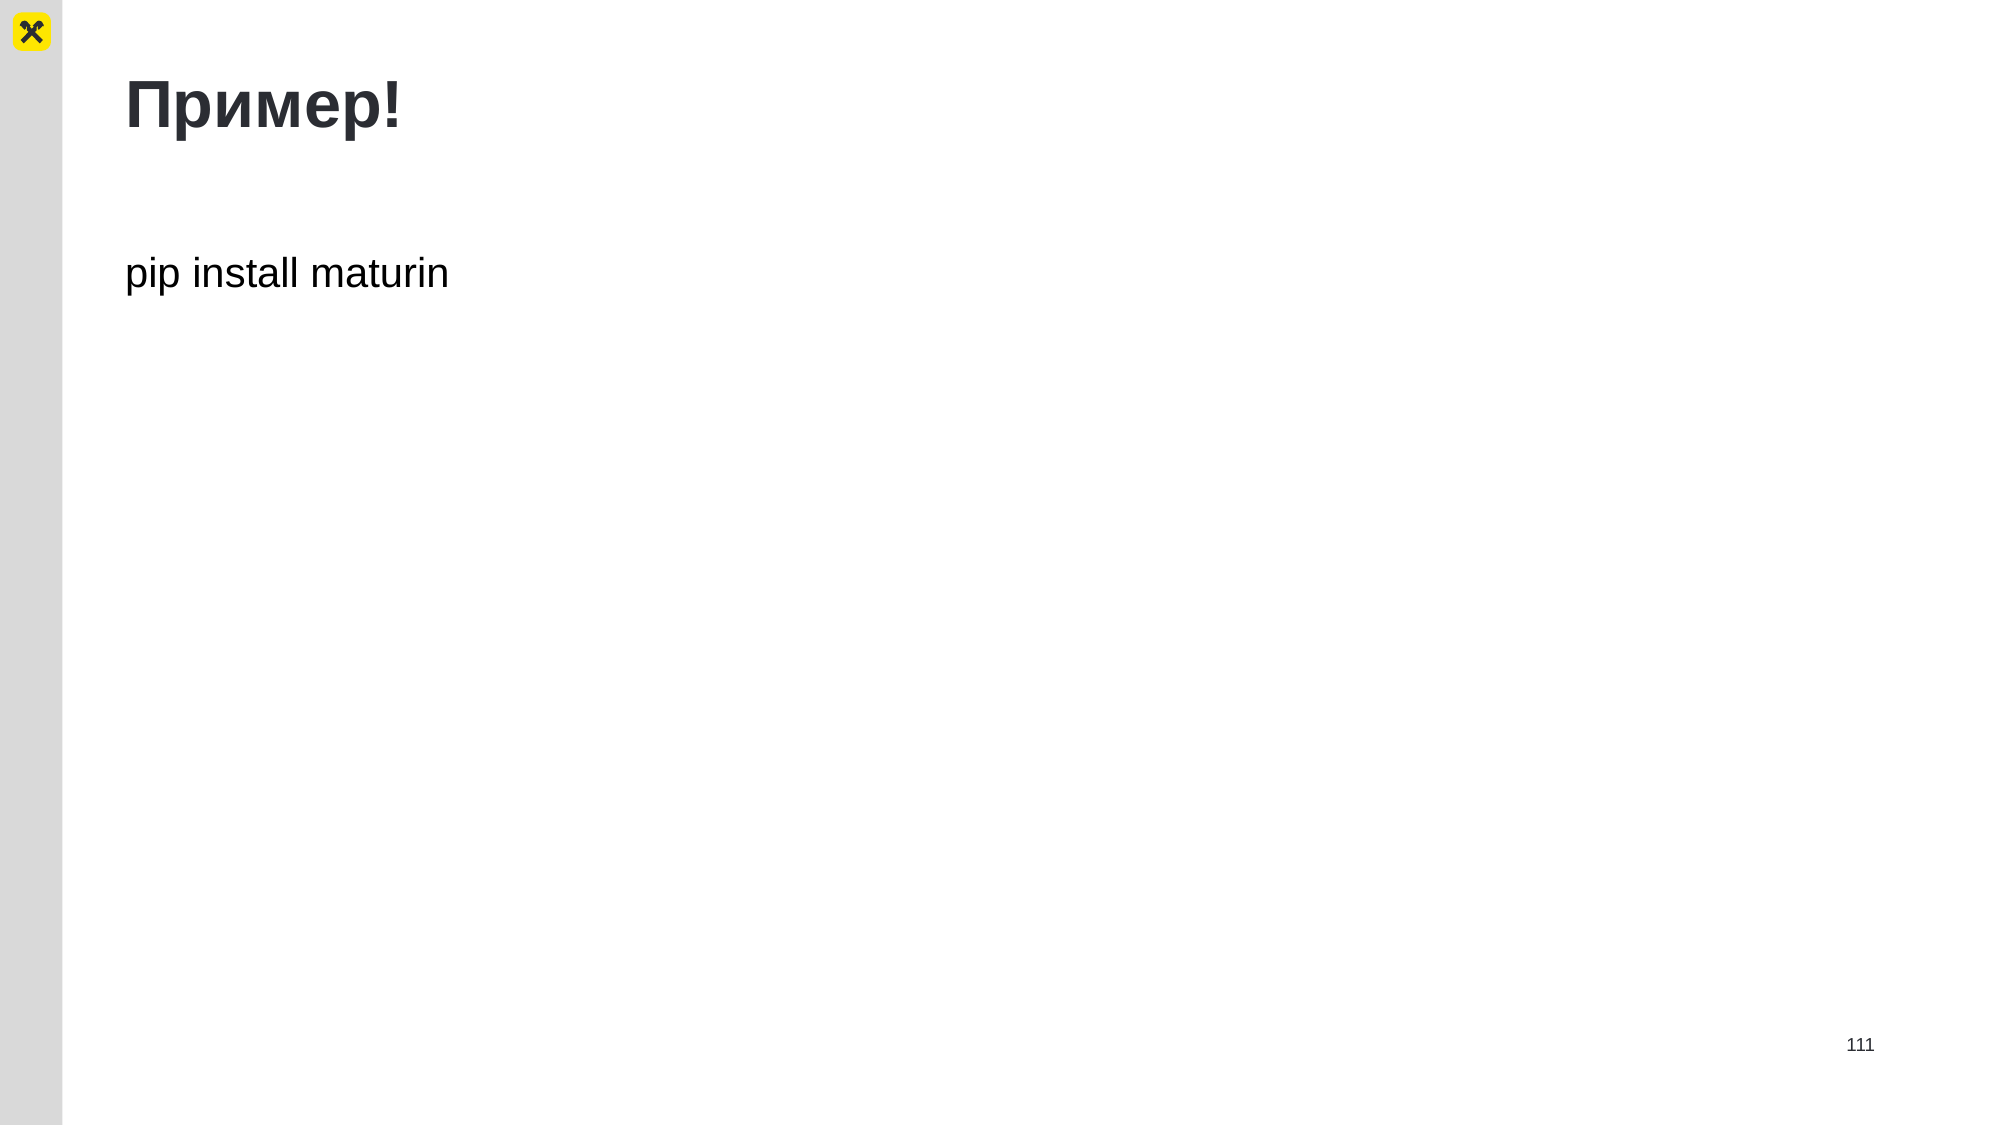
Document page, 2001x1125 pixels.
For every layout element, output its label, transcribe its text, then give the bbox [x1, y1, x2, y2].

slide_number 111 [1749, 1000, 1875, 1064]
title Пример! [125, 62, 1875, 157]
text_box pip install maturin [125, 238, 1126, 304]
